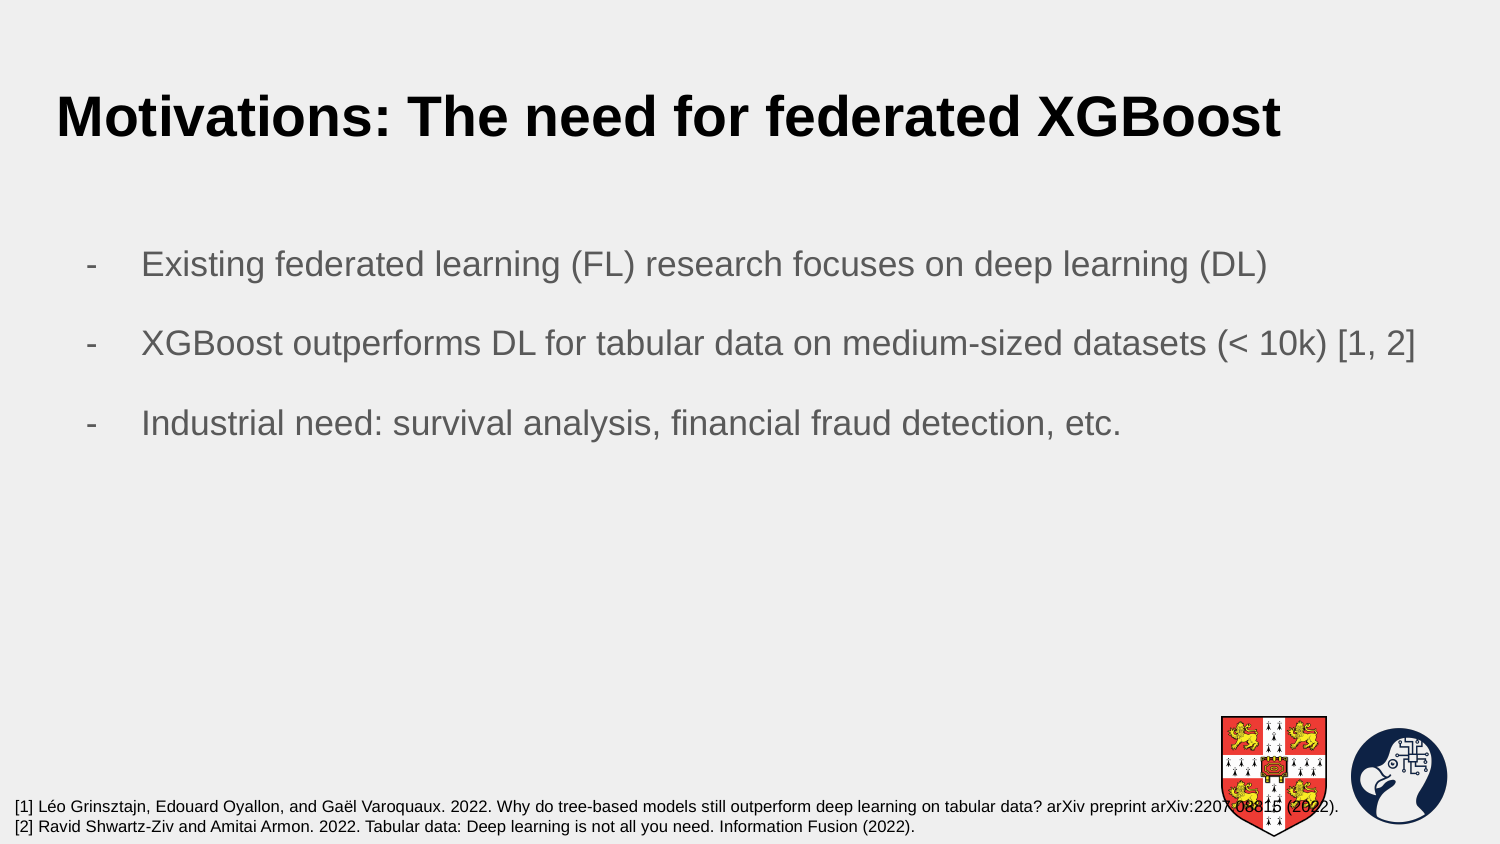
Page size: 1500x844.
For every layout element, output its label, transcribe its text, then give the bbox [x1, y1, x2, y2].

text_box [1] Léo Grinsztajn, Edouard Oyallon, and Gaël Varoquaux. 2022. Why do tree-based models still outperform deep learning on tabular data? arXiv preprint arXiv:2207.08815 (2022). [2] Ravid Shwartz-Ziv and Amitai Armon. 2022. Tabular data: Deep learning is not all you need. Information Fusion (2022). [0, 788, 1376, 843]
picture [1343, 720, 1455, 832]
picture [1221, 750, 1327, 788]
title Motivations: The need for federated XGBoost [41, 69, 1440, 164]
list Existing federated learning (FL) research focuses on deep learning (DL) XGBoost outperforms DL for tabular data on medium-sized datasets (< 10k) [1, 2] Industrial need: survival analysis, financial fraud detection, etc. [51, 189, 1449, 750]
